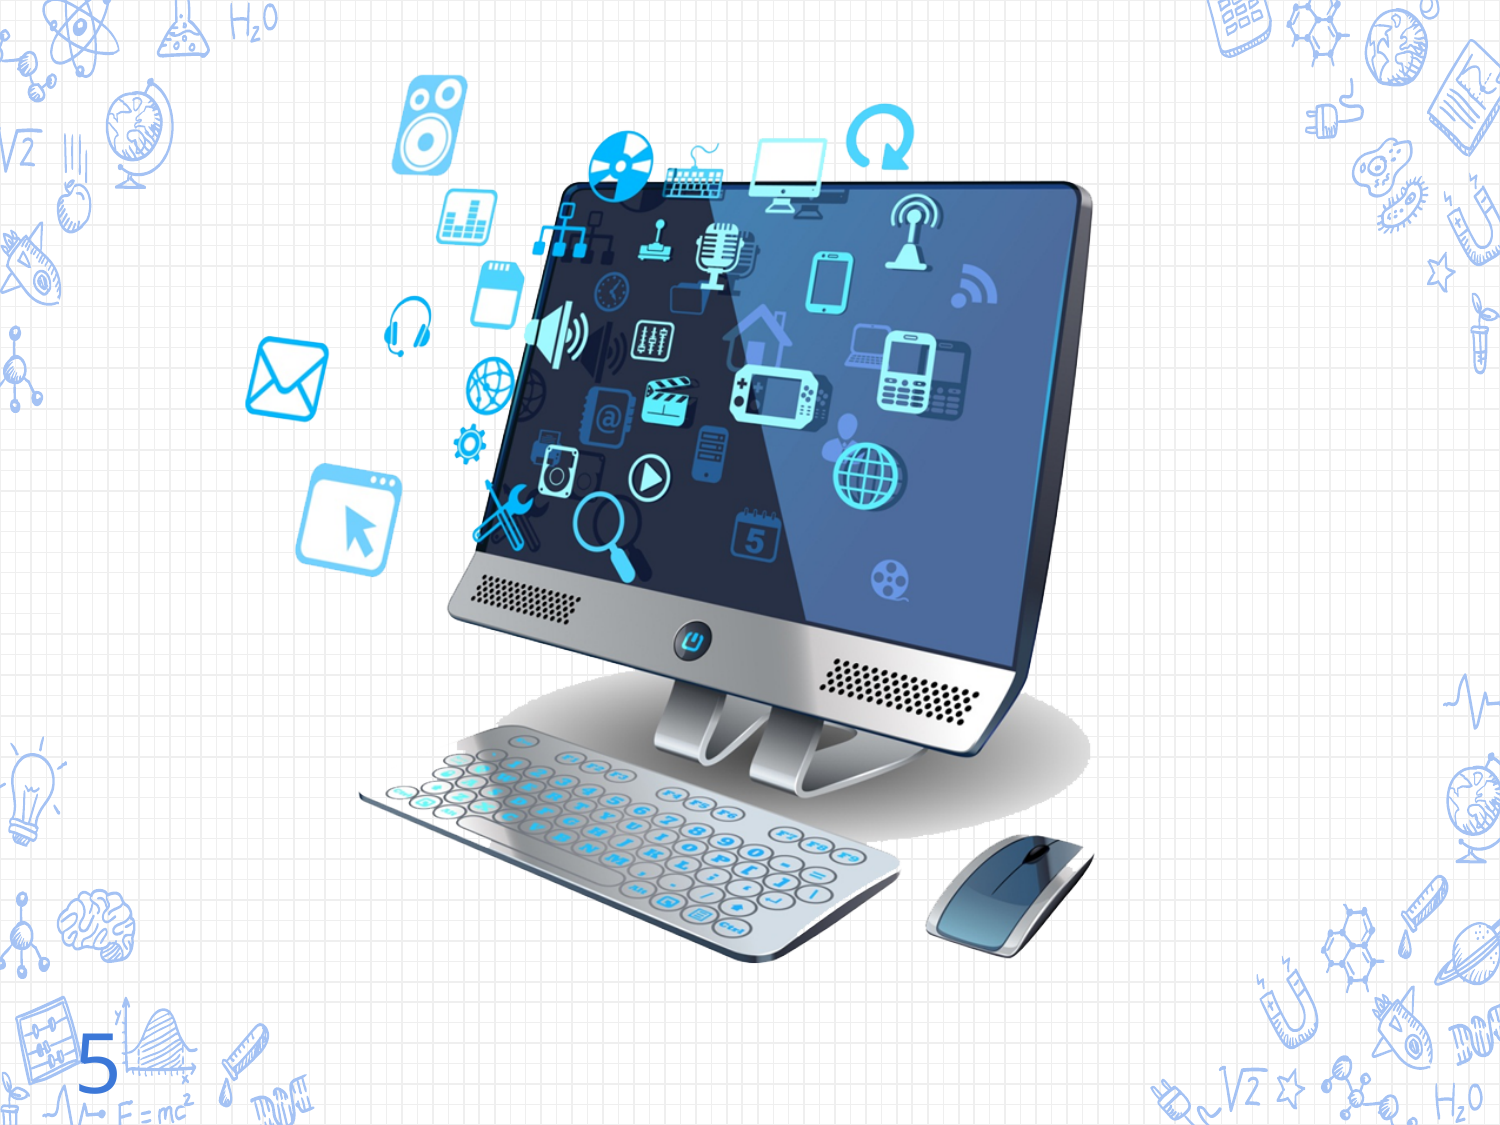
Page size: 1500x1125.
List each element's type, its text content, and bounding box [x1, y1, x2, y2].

picture [0, 3, 1500, 1061]
text_box 5 [59, 1068, 172, 1125]
